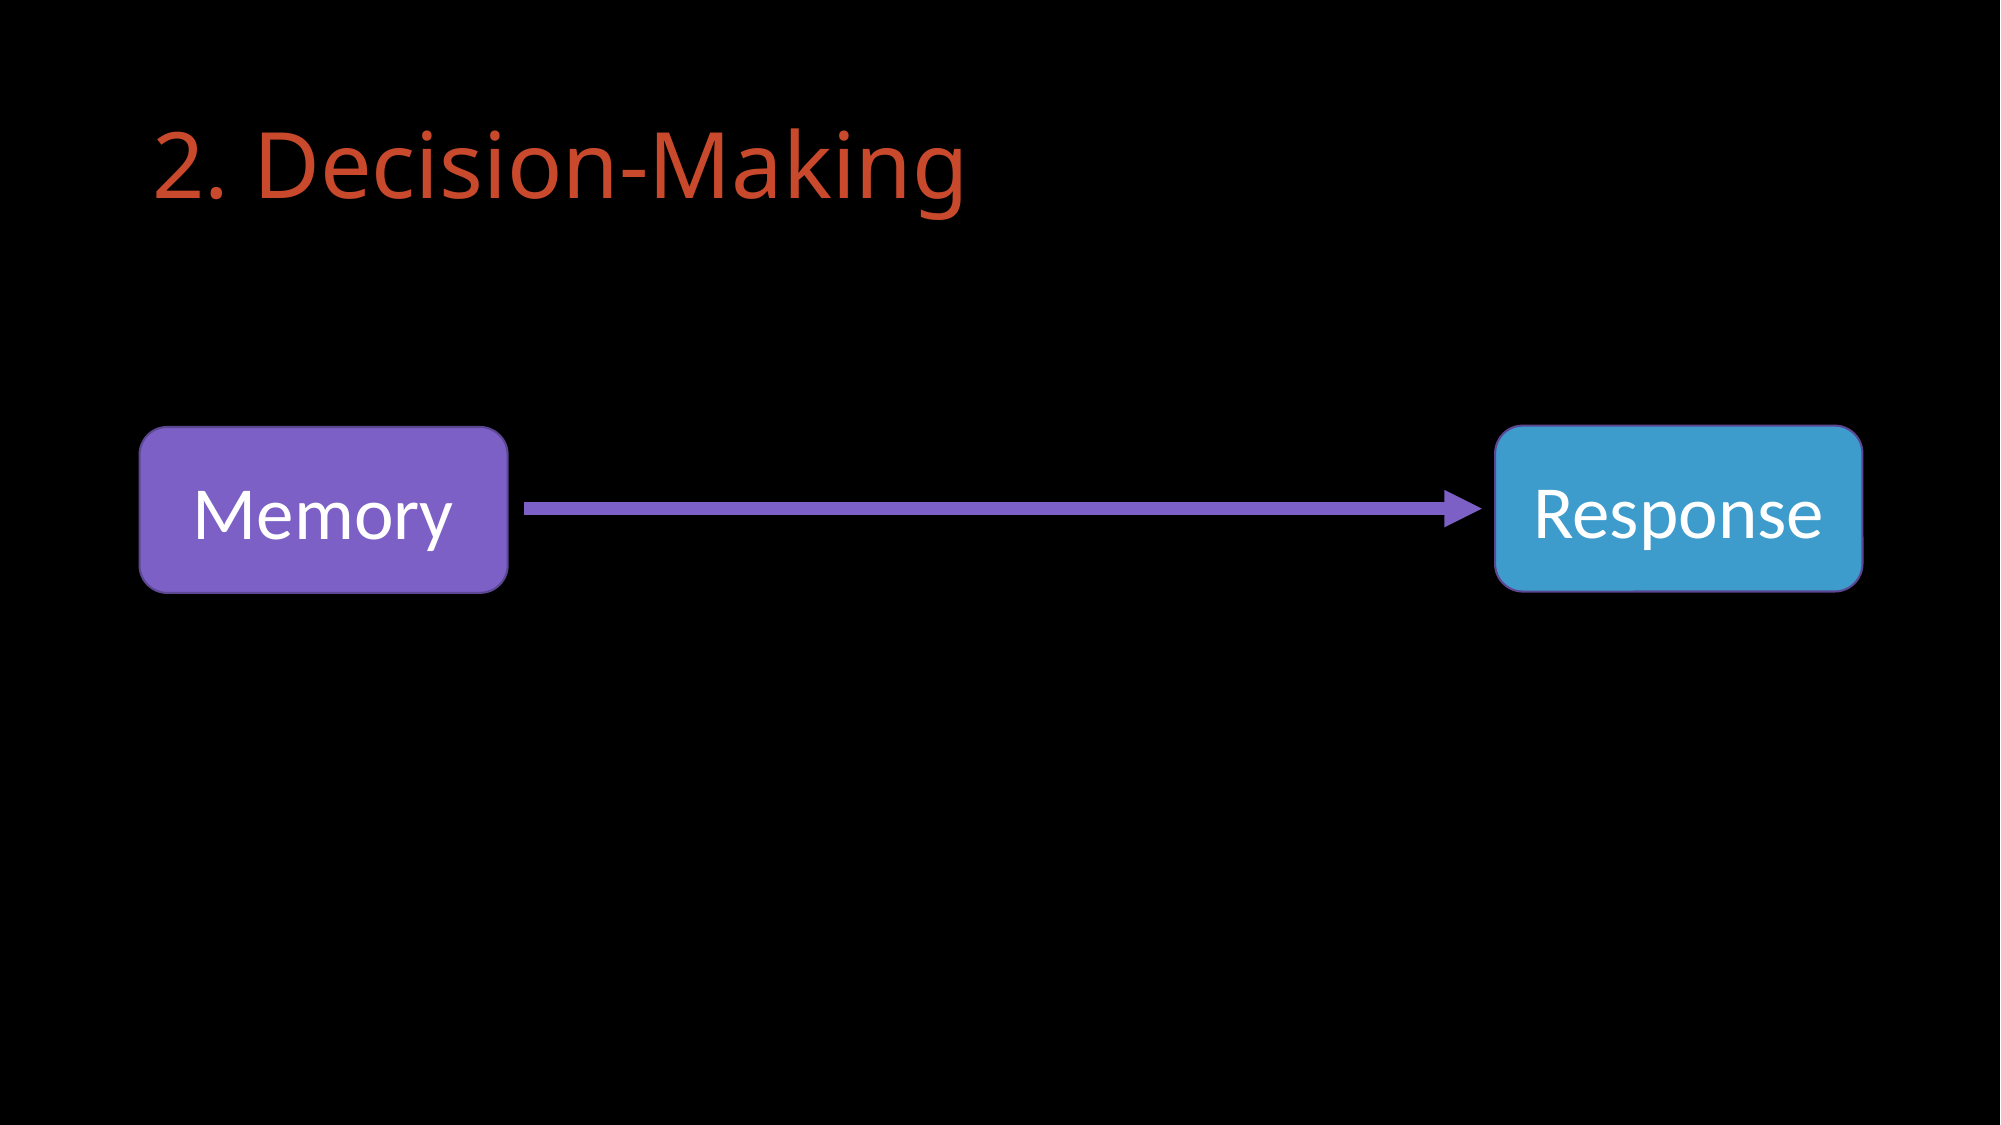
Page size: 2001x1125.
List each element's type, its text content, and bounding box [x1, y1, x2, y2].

text_box Response [1494, 424, 1864, 593]
text_box Memory [138, 425, 509, 594]
title 2. Decision-Making [137, 59, 1863, 278]
